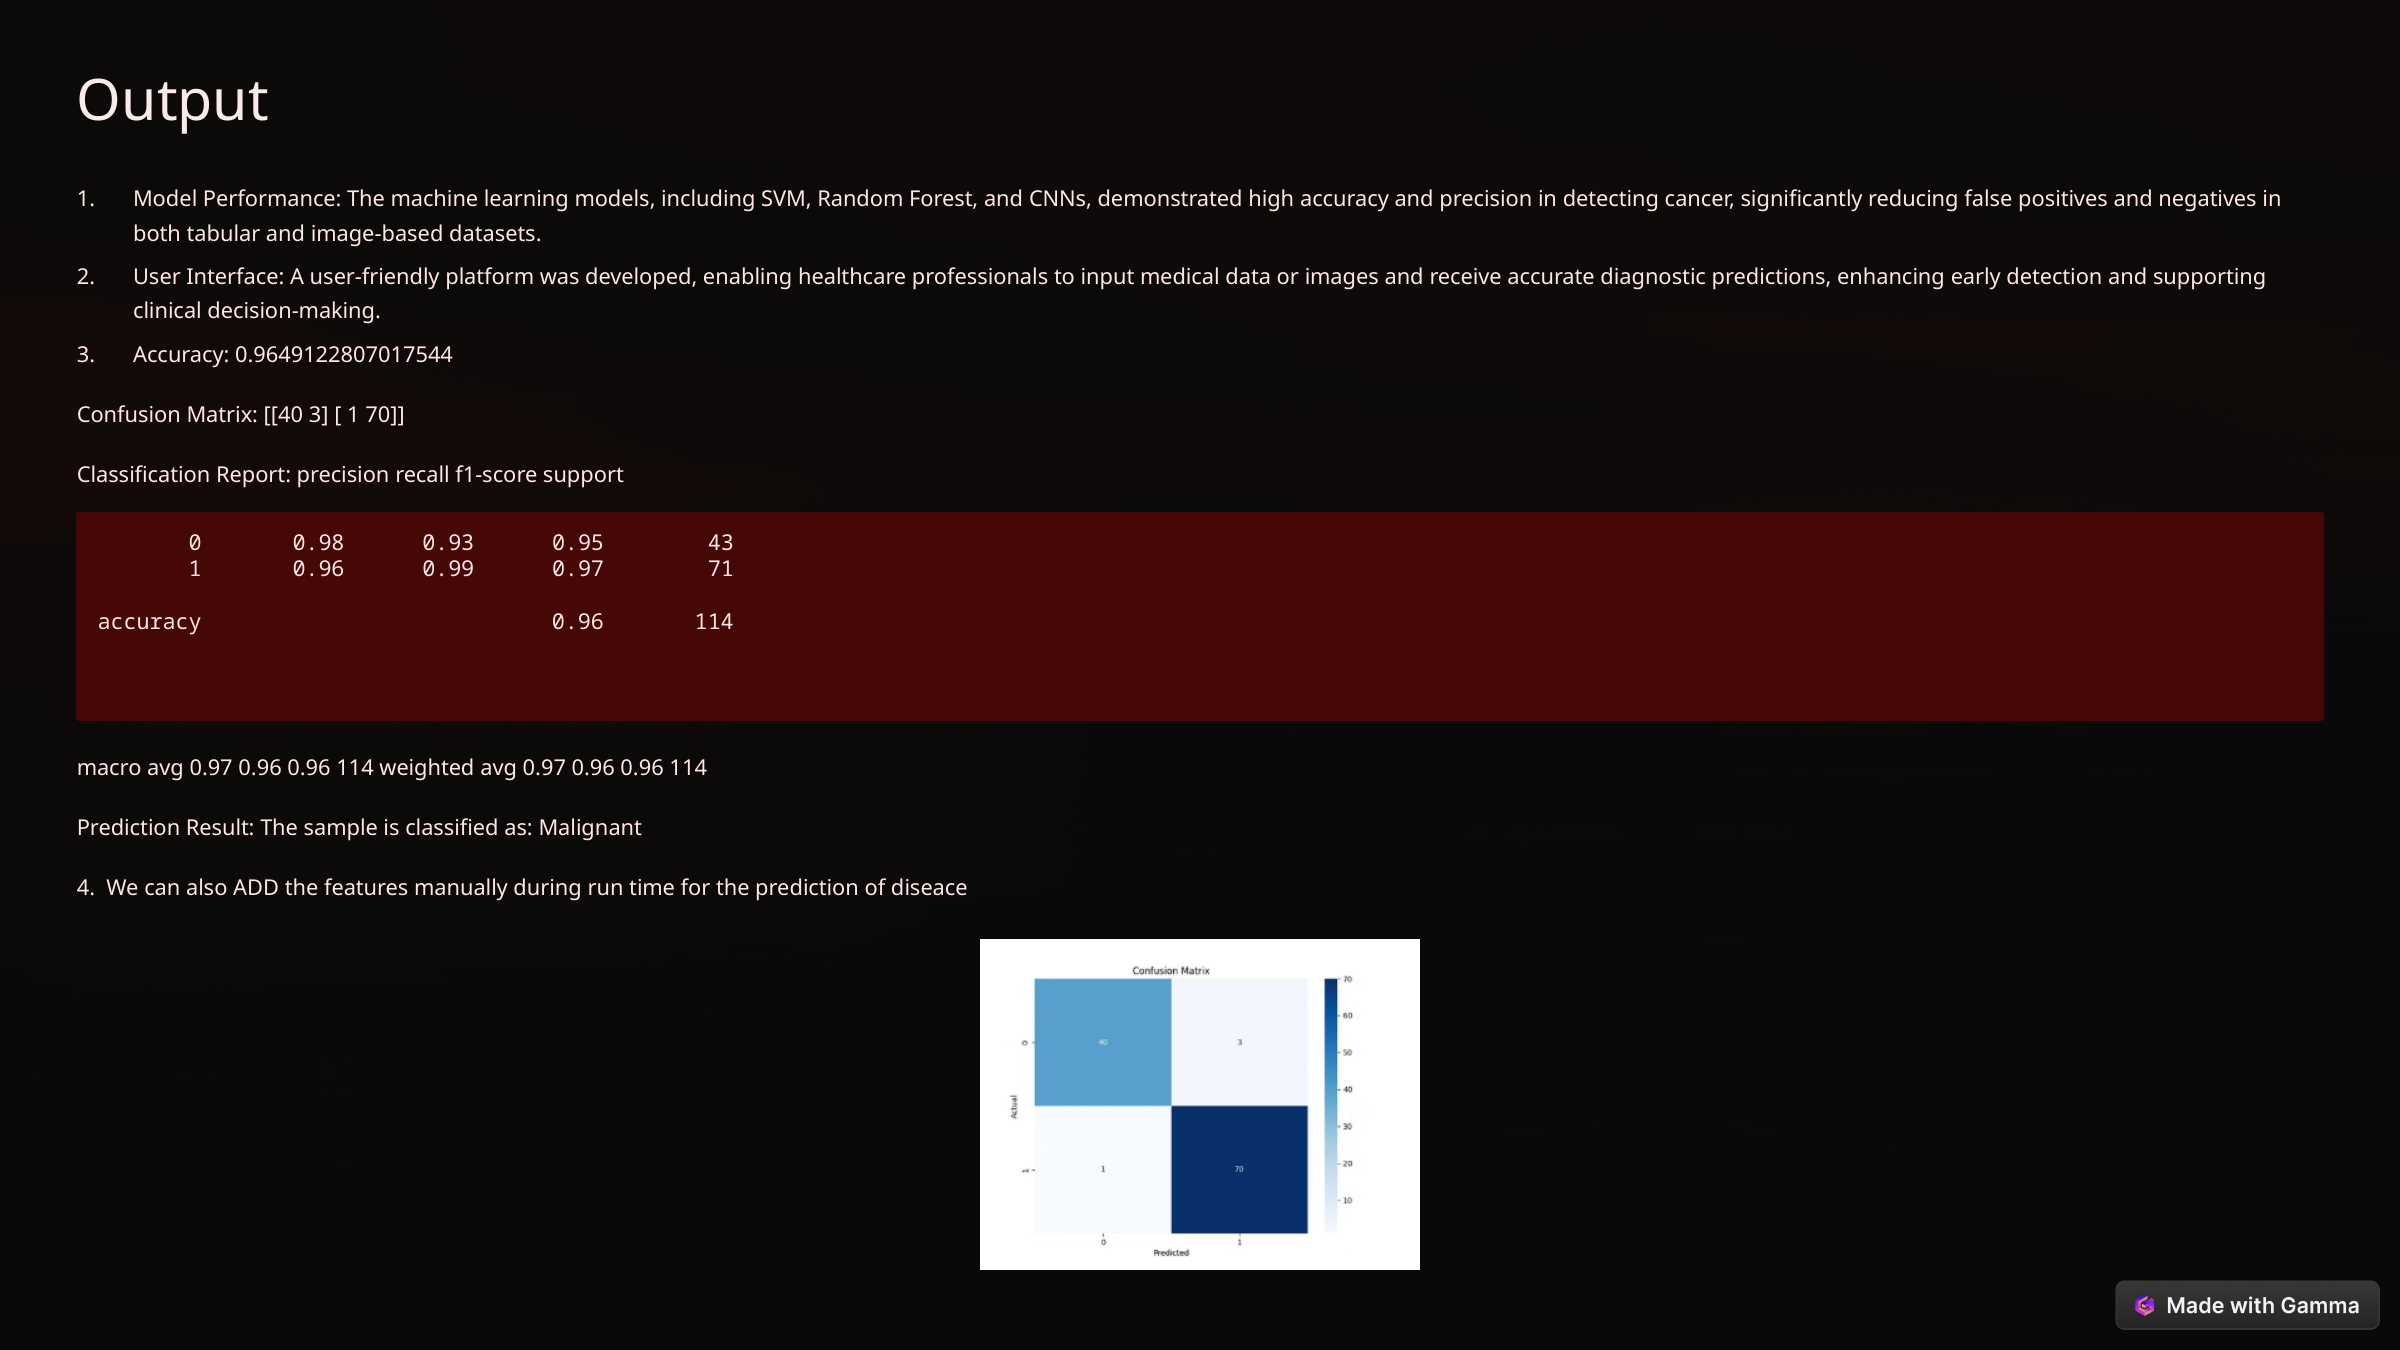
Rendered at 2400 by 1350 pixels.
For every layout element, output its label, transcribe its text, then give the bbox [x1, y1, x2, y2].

text_box macro avg 0.97 0.96 0.96 114 weighted avg 0.97 0.96 0.96 114 [76, 745, 2323, 781]
picture [980, 939, 1420, 1270]
text_box User Interface: A user-friendly platform was developed, enabling healthcare professionals to input medical data or images and receive accurate diagnostic predictions, enhancing early detection and supporting clinical decision-making. [76, 254, 2323, 325]
text_box Confusion Matrix: [[40 3] [ 1 70]] [76, 392, 2323, 428]
text_box Accuracy: 0.9649122807017544 [76, 332, 2323, 368]
text_box 0 0.98 0.93 0.95 43 1 0.96 0.99 0.97 71 accuracy 0.96 114 [97, 528, 2303, 705]
text_box Prediction Result: The sample is classified as: Malignant [76, 805, 2323, 841]
text_box 4. We can also ADD the features manually during run time for the prediction of diseace [76, 865, 2323, 901]
picture [2106, 1271, 2389, 1339]
text_box [75, 512, 2325, 721]
text_box Model Performance: The machine learning models, including SVM, Random Forest, and CNNs, demonstrated high accuracy and precision in detecting cancer, significantly reducing false positives and negatives in both tabular and image-based datasets. [76, 176, 2323, 247]
text_box Output [76, 60, 655, 133]
text_box Classification Report: precision recall f1-score support [76, 452, 2323, 488]
